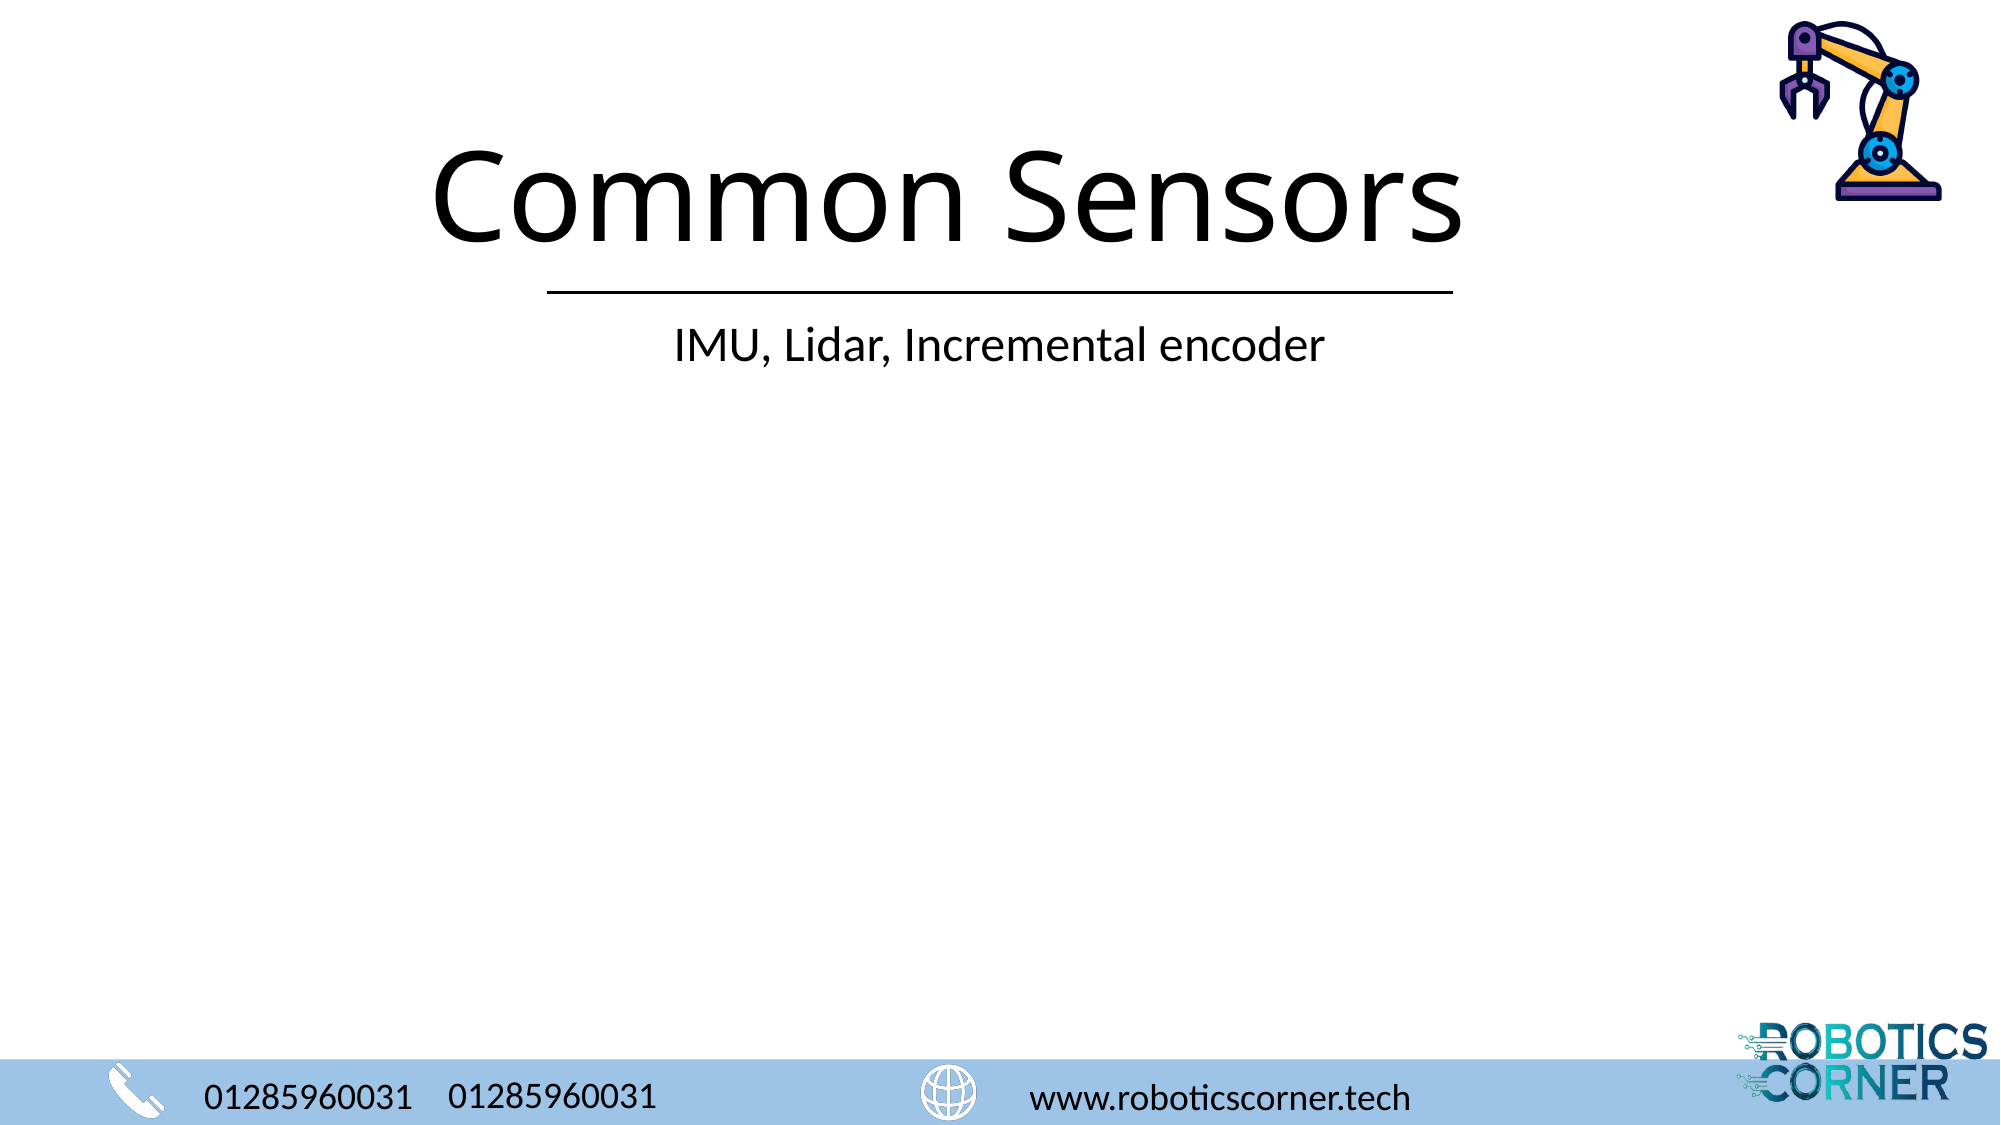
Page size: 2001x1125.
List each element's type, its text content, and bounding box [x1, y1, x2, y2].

picture [1771, 21, 1950, 201]
text_box 01285960031 [189, 1064, 440, 1125]
picture [1723, 921, 1996, 1125]
picture [915, 1059, 981, 1125]
text_box 01285960031 [433, 1063, 684, 1124]
text_box [0, 1058, 1723, 1125]
text_box [1996, 1058, 2000, 1125]
picture [103, 1057, 170, 1124]
title Common Sensors [286, 125, 1610, 276]
text_box www.roboticscorner.tech [1014, 1065, 1430, 1125]
subtitle IMU, Lidar, Incremental encoder [547, 310, 1453, 421]
